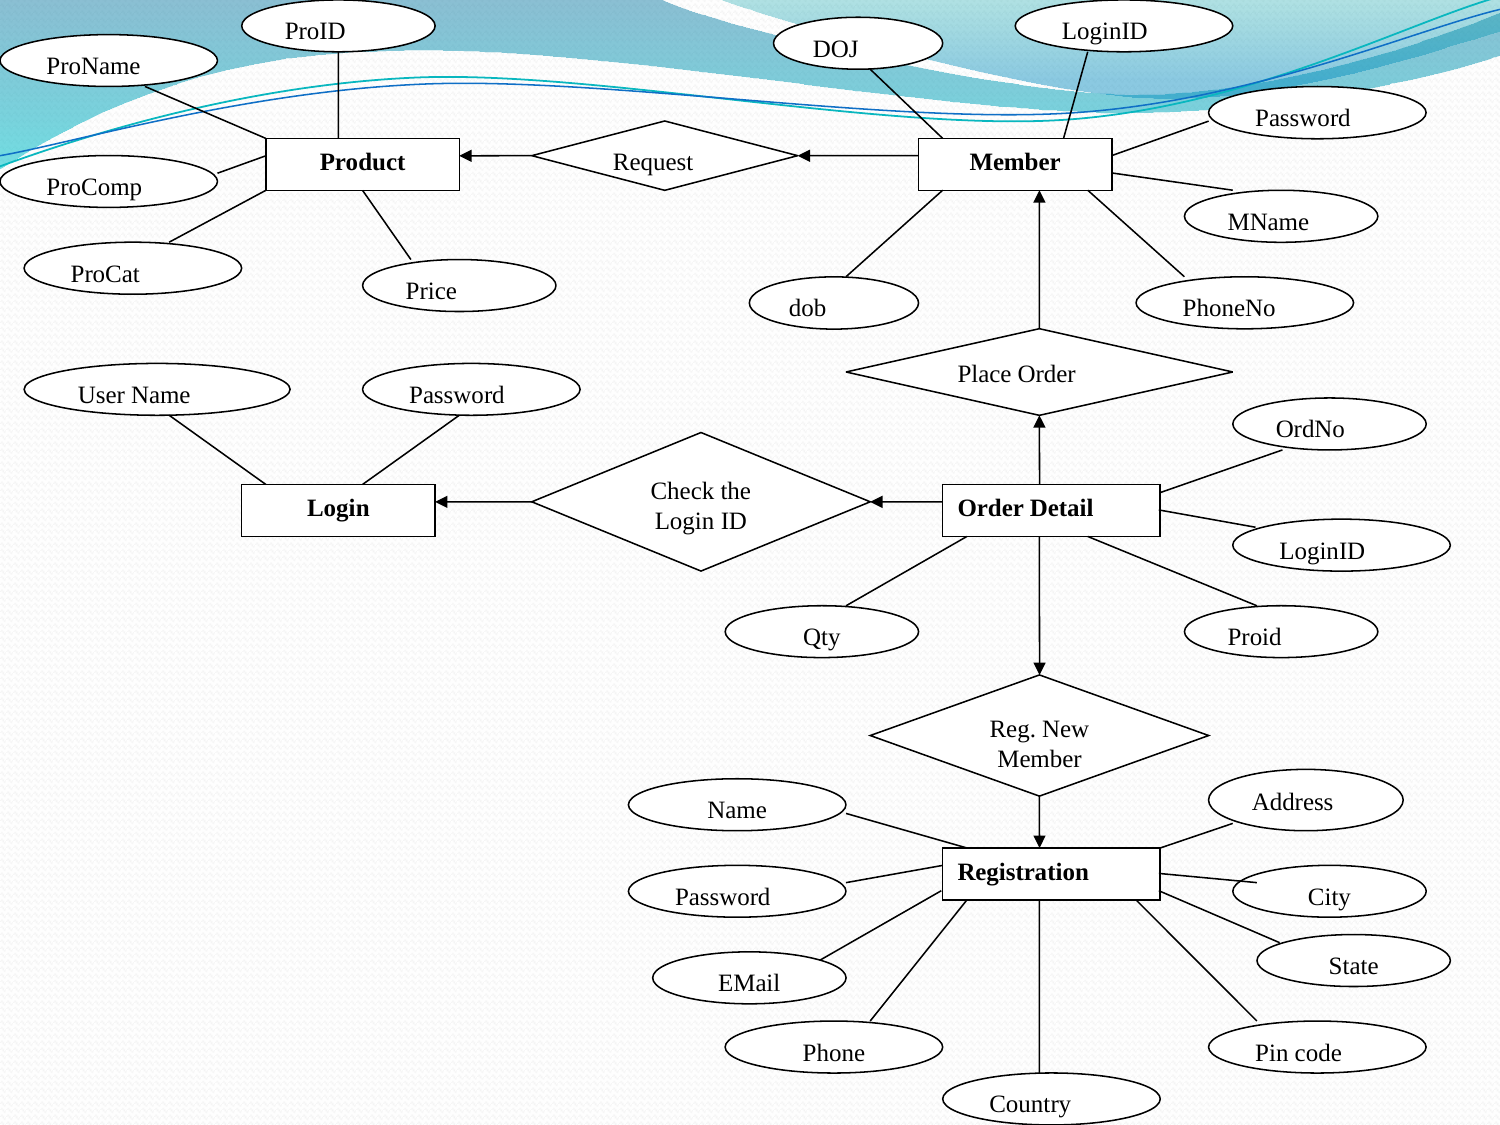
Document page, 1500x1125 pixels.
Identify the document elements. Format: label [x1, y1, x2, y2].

text_box [0, 0, 1500, 1125]
